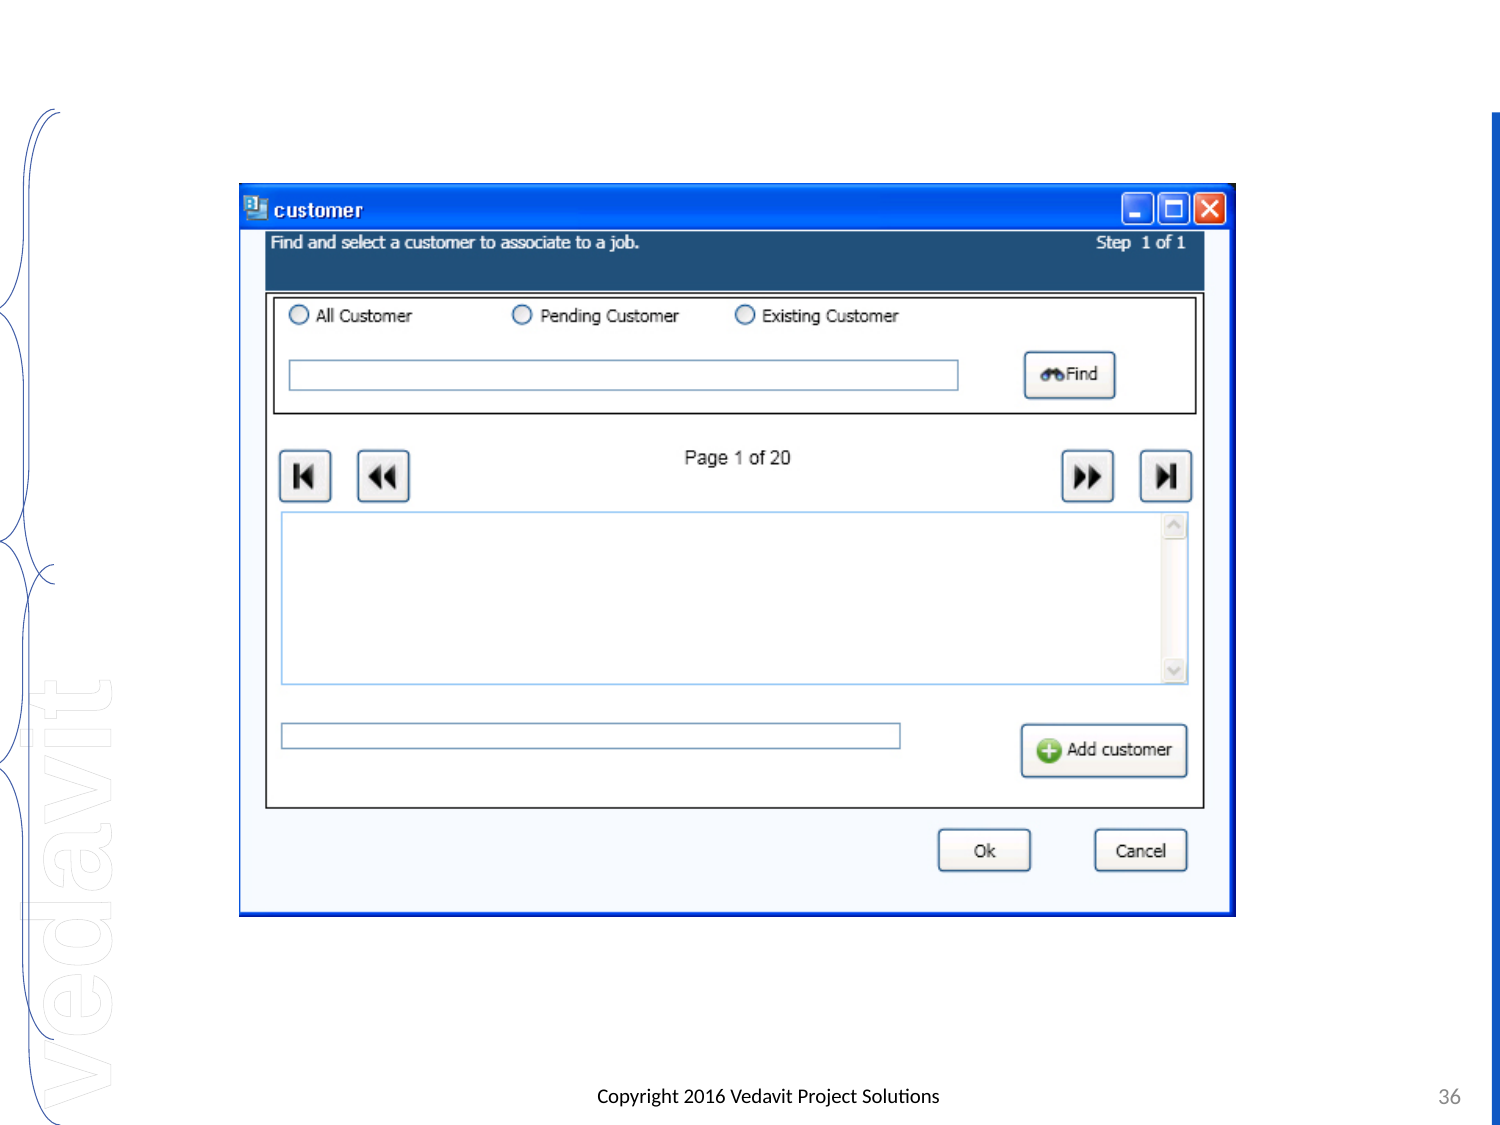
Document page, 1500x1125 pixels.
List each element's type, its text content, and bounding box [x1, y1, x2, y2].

slide_number 36 [1400, 1065, 1500, 1125]
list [239, 183, 1236, 917]
